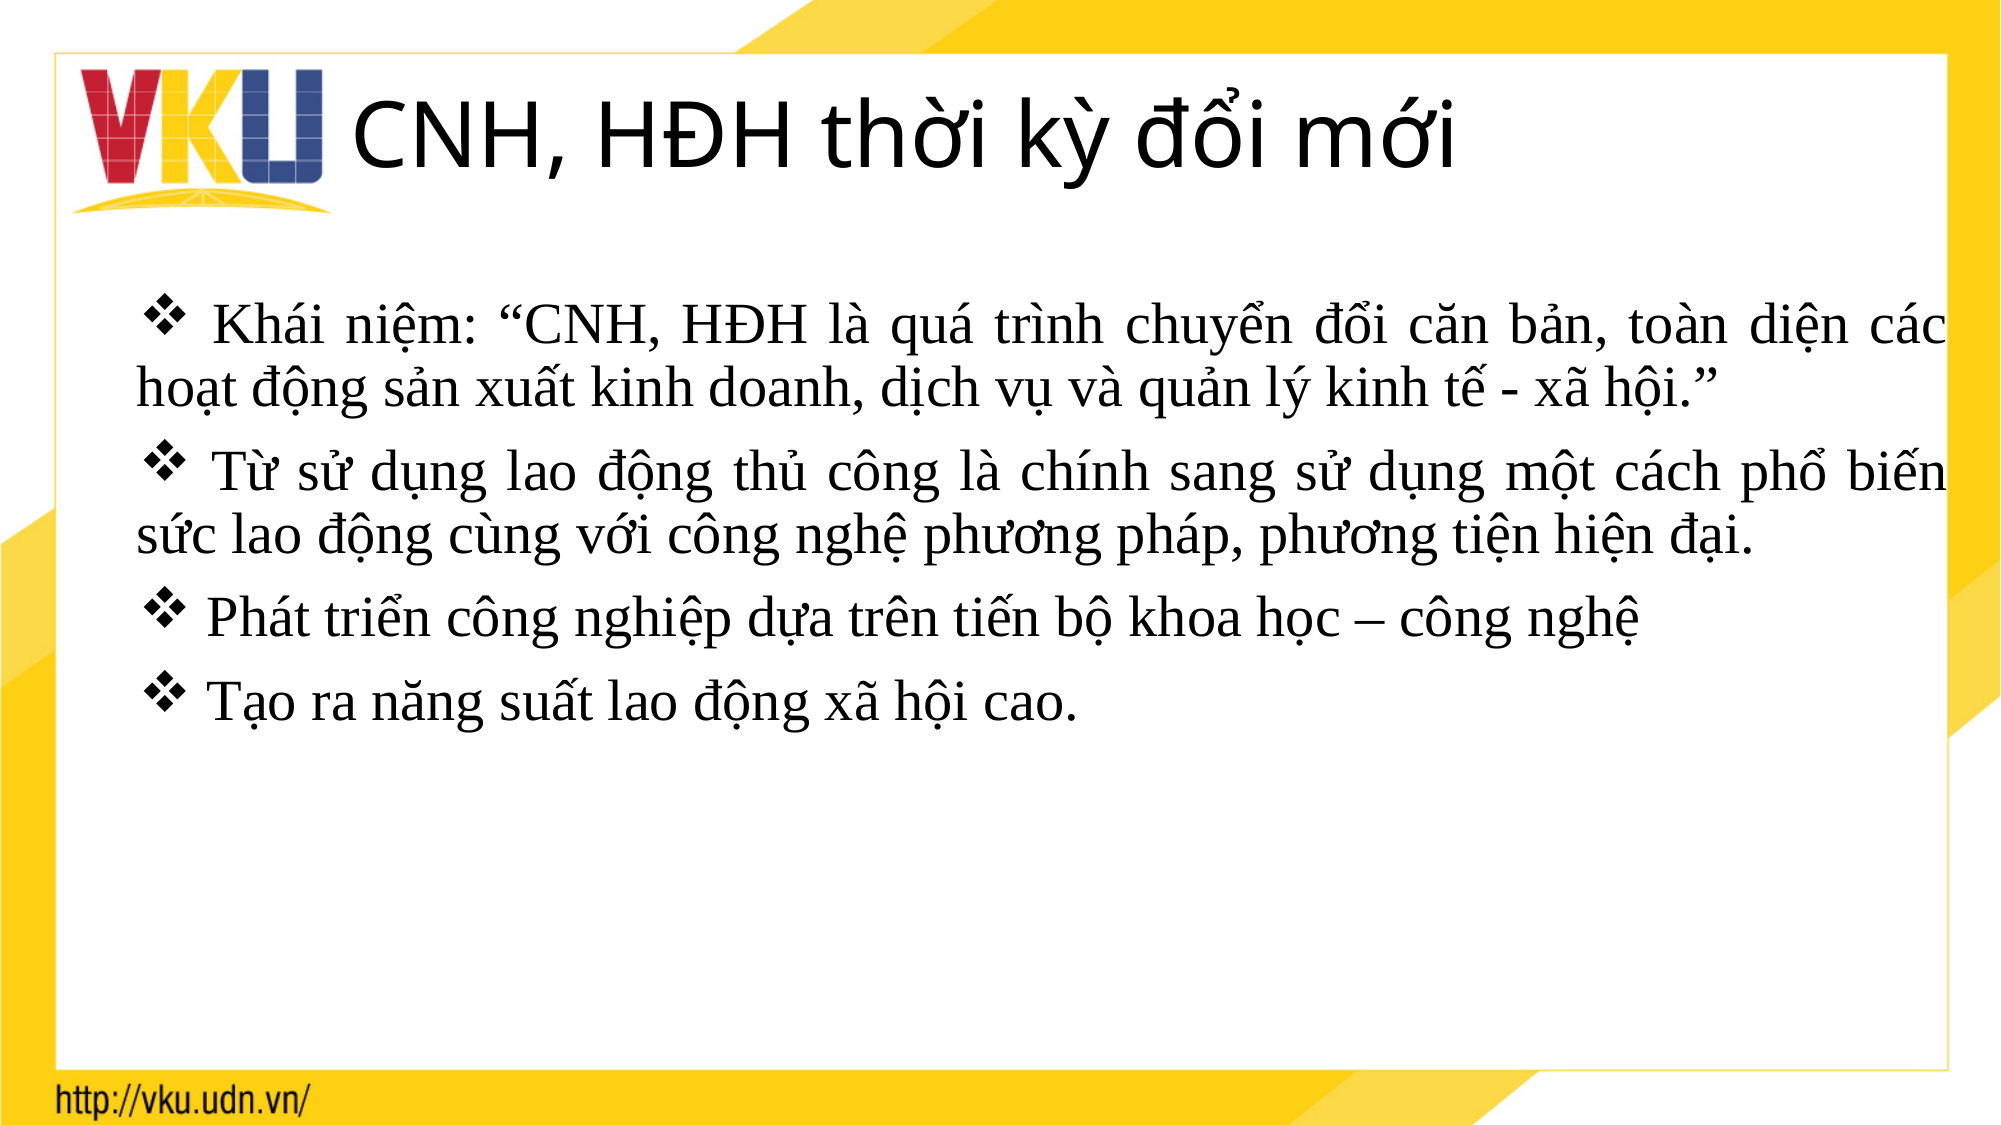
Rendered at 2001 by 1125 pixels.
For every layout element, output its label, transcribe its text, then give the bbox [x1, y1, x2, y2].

picture [0, 0, 2001, 1125]
list Khái niệm: “CNH, HĐH là quá trình chuyển đổi căn bản, toàn diện các hoạt động sản xuất kinh doanh, dịch vụ và quản lý kinh tế - xã hội.” Từ sử dụng lao động thủ công là chính sang sử dụng một cách phổ biến sức lao động cùng với công nghệ phương pháp, phương tiện hiện đại. Phát triển công nghiệp dựa trên tiến bộ khoa học – công nghệ Tạo ra năng suất lao động xã hội cao. [113, 285, 1964, 866]
title CNH, HĐH thời kỳ đổi mới [335, 59, 1863, 216]
